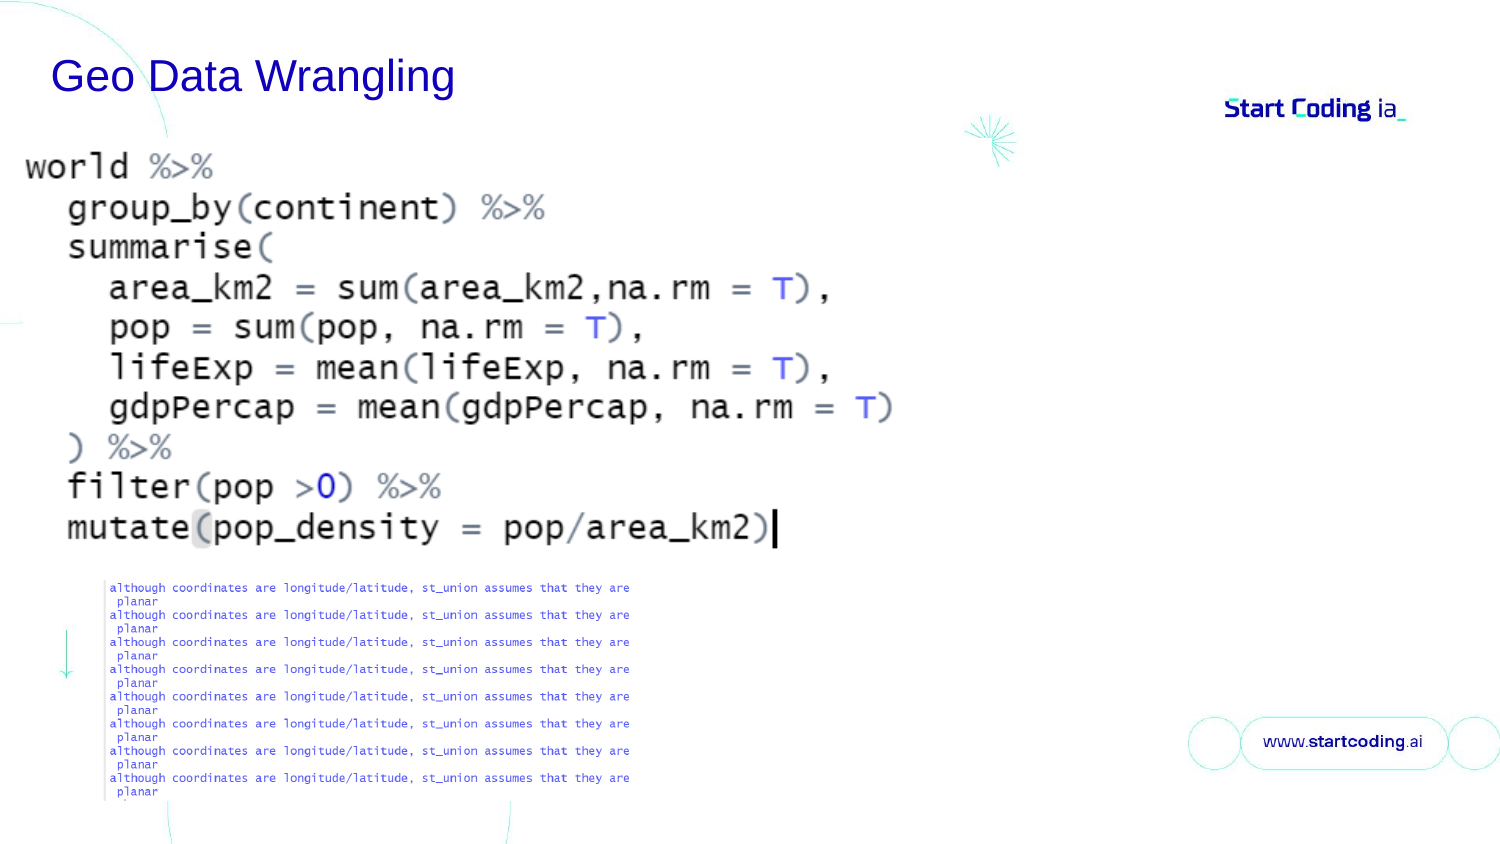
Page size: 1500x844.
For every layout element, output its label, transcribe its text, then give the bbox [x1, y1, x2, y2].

picture [0, 0, 1500, 844]
title Geo Data Wrangling [35, 31, 1267, 116]
